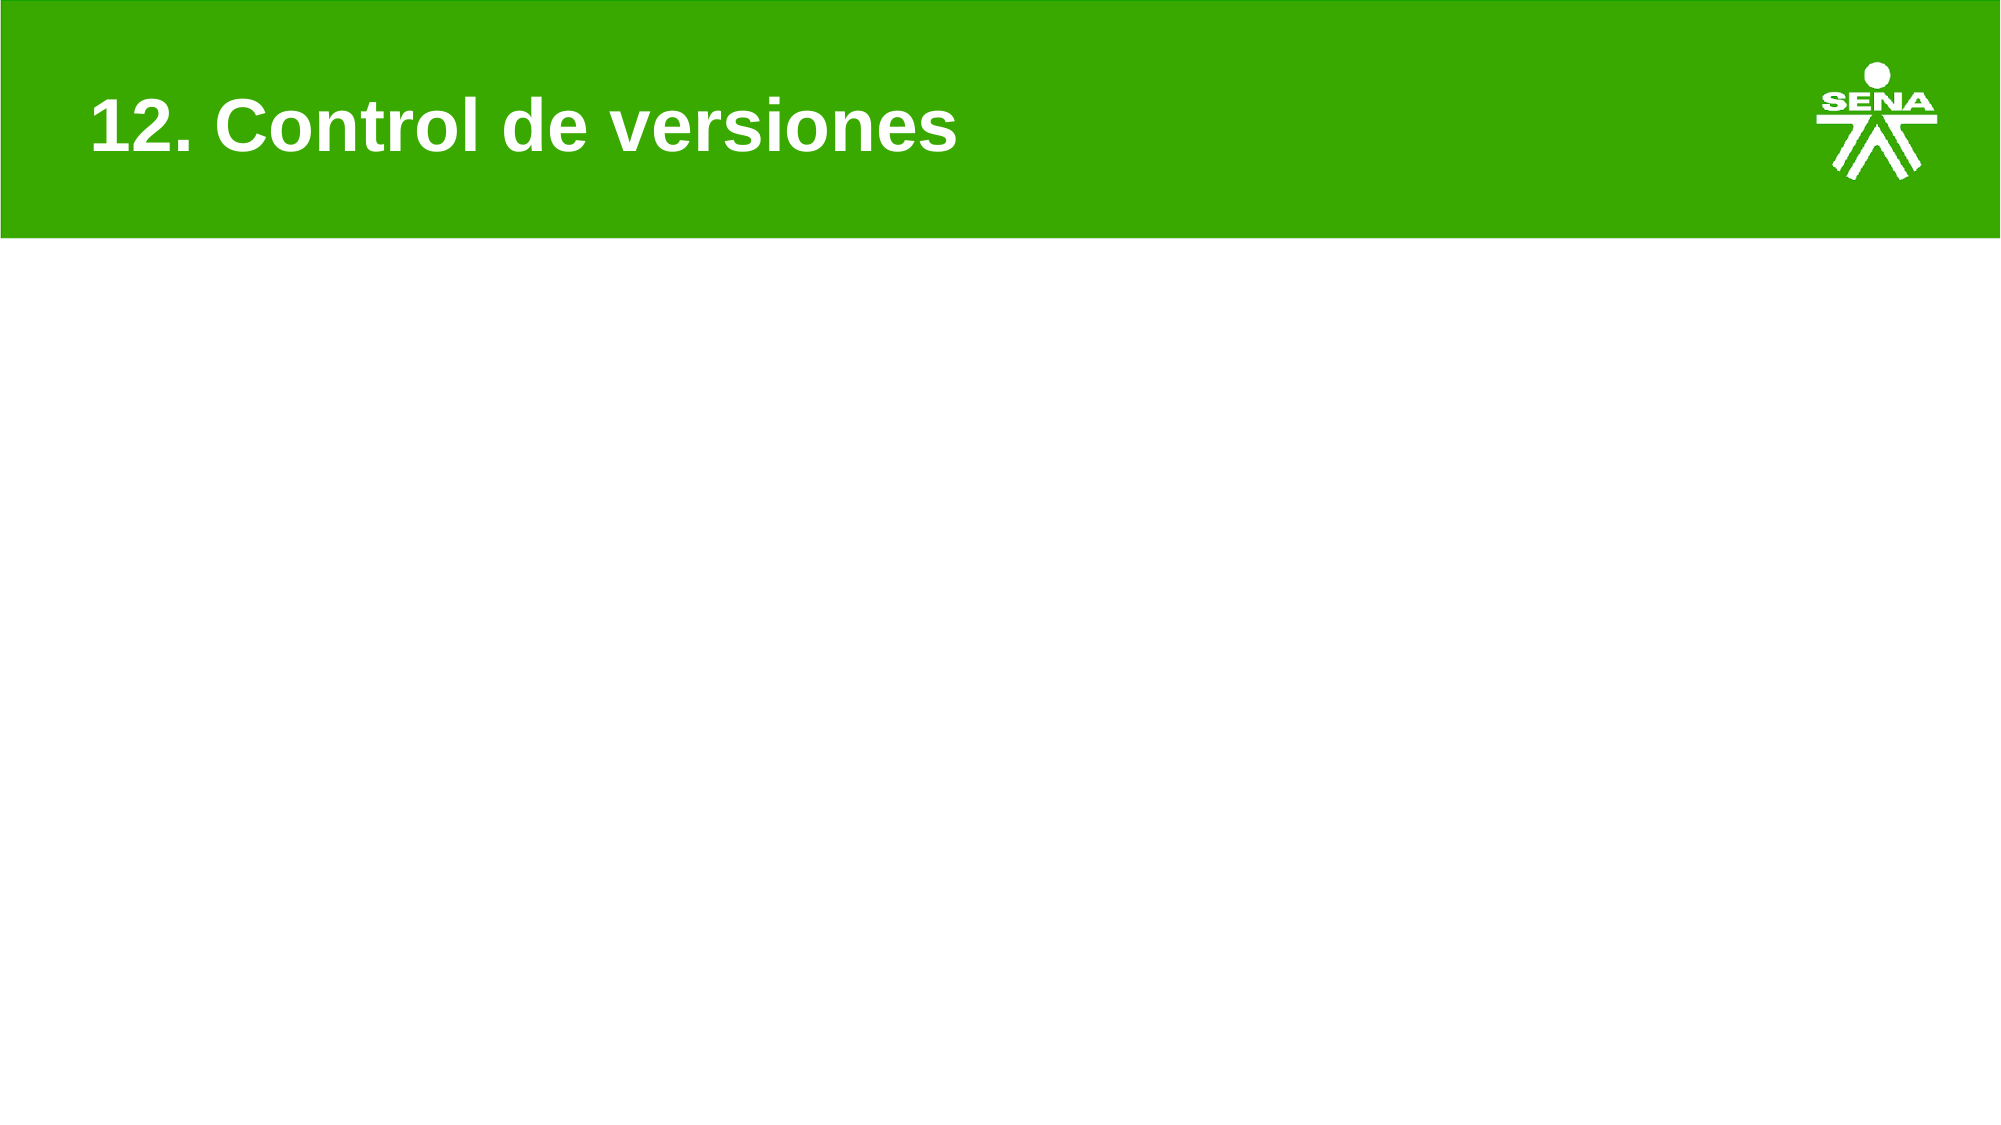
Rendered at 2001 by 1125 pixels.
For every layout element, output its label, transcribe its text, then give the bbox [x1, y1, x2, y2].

picture [0, 0, 2001, 1125]
title 12. Control de versiones [74, 18, 1800, 236]
